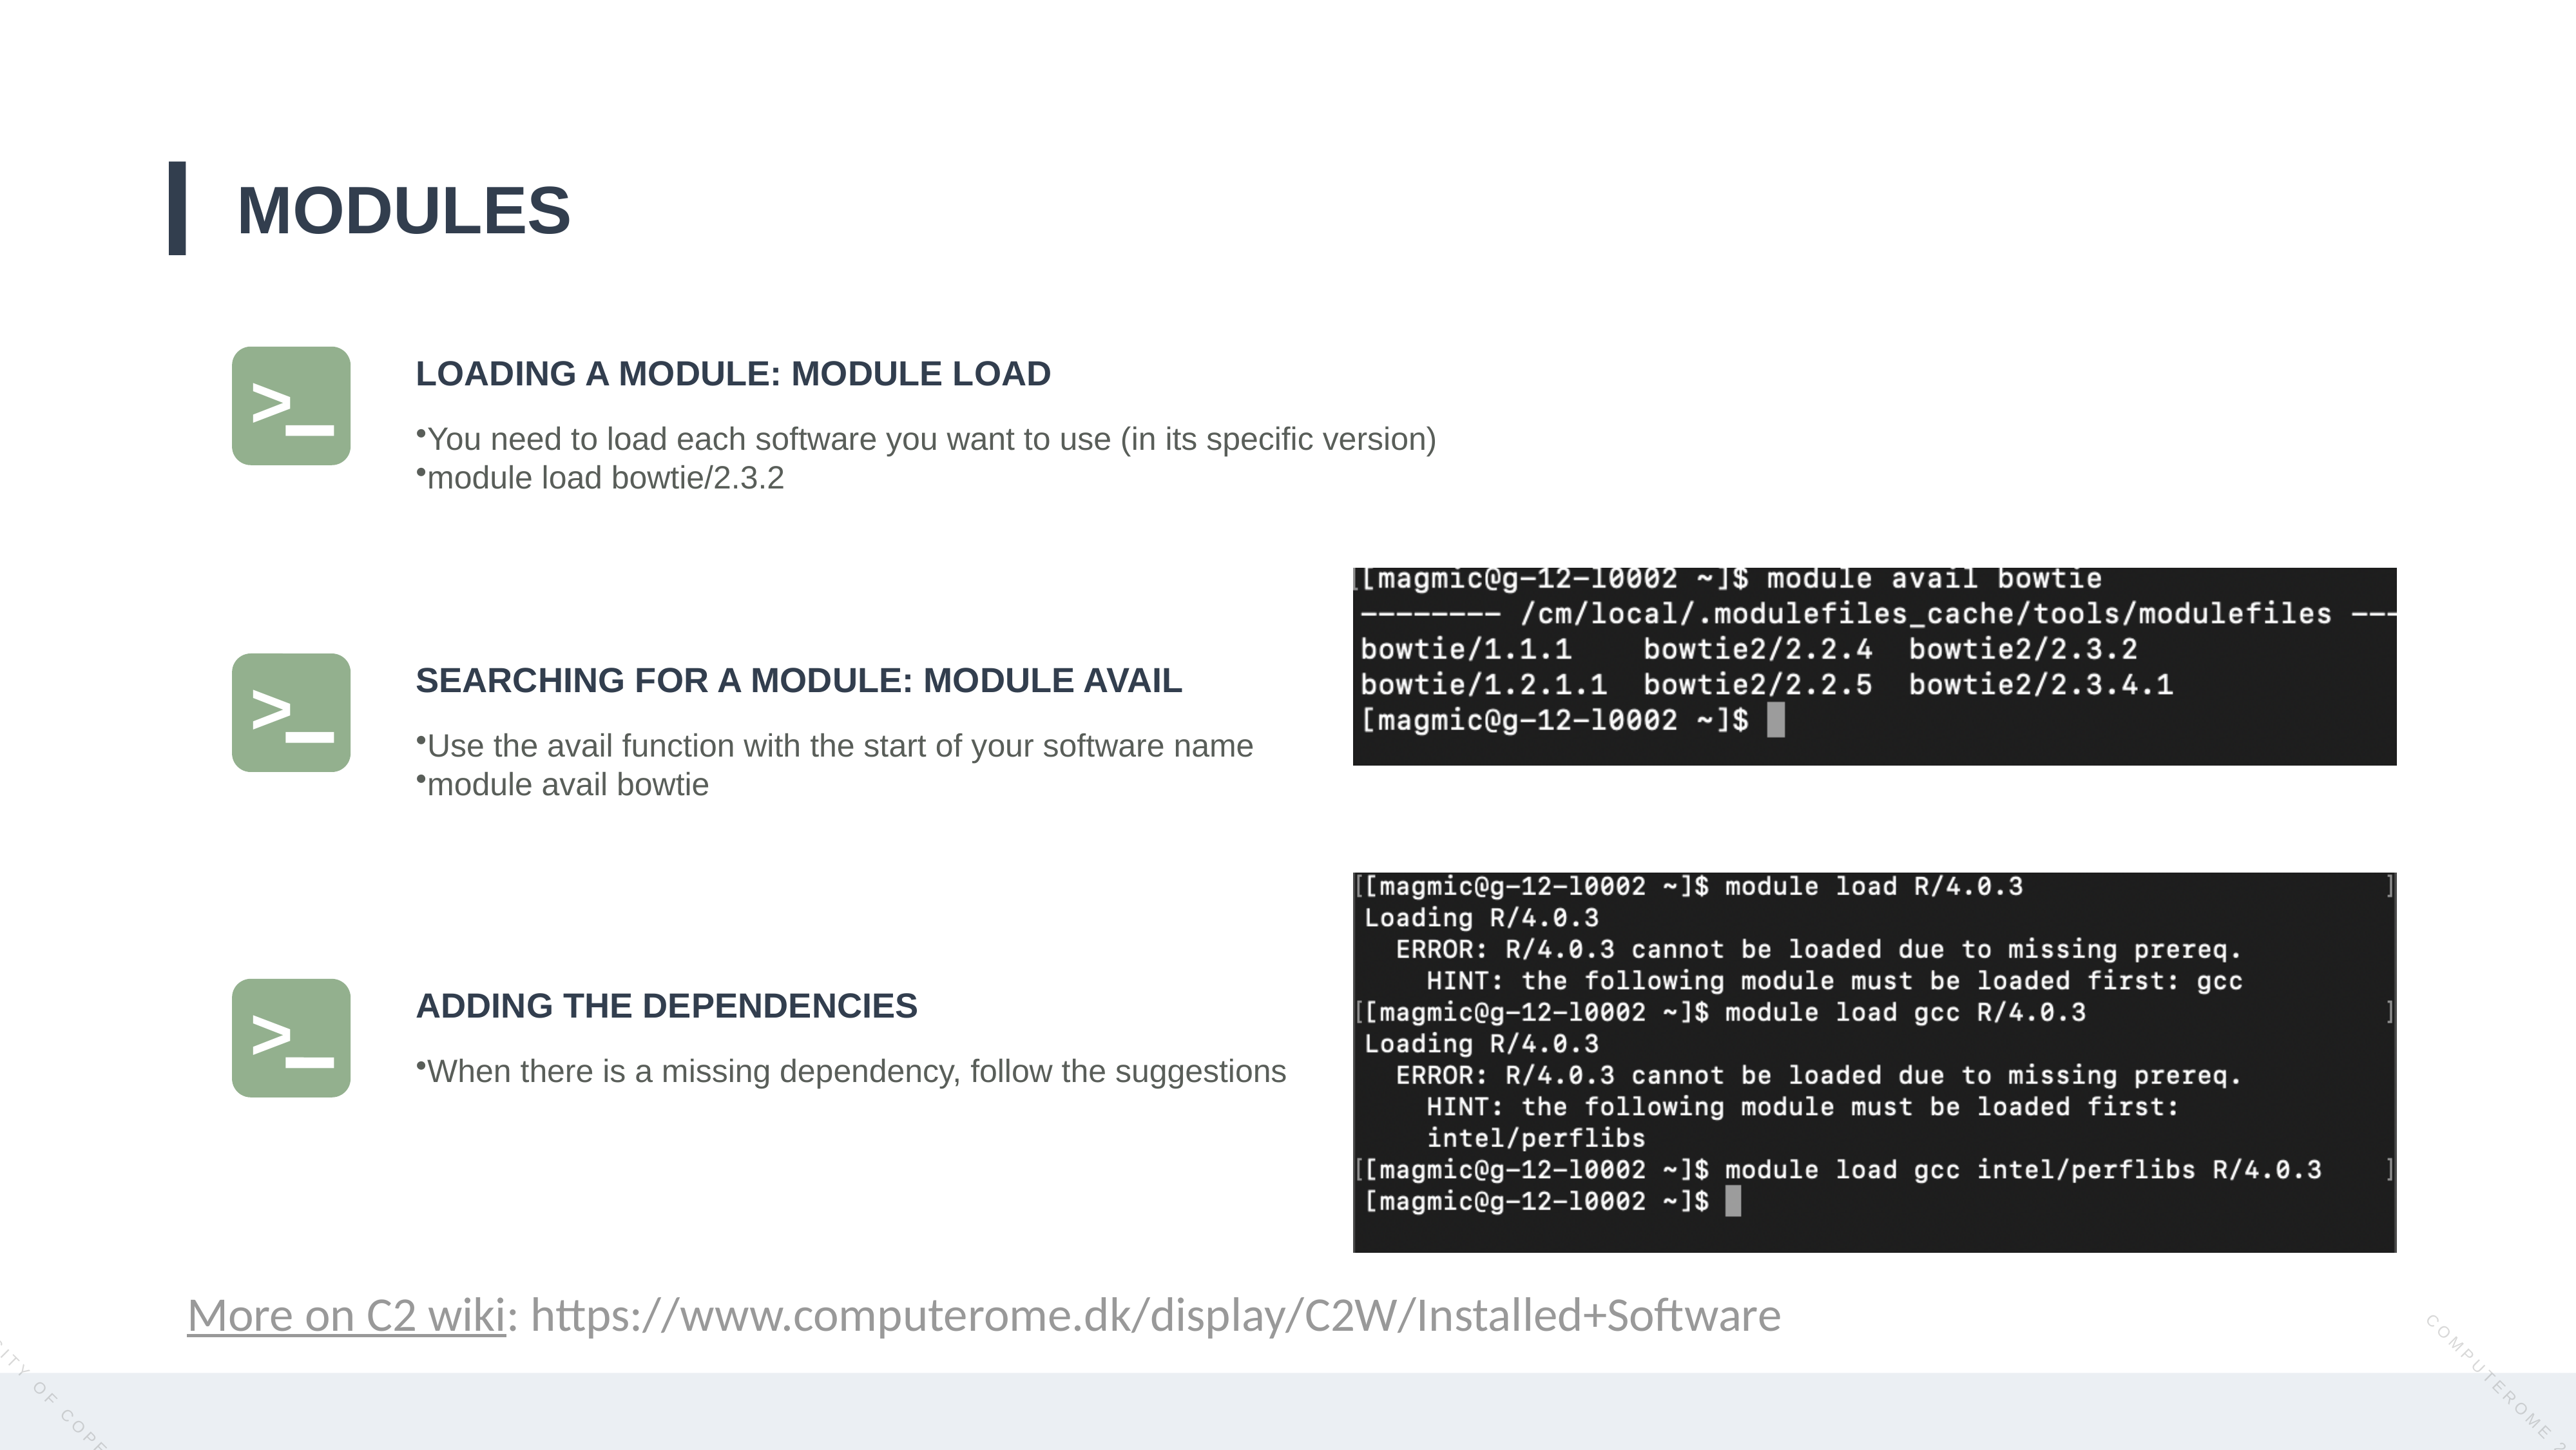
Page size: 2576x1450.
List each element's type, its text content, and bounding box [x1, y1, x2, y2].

text_box > [245, 655, 300, 755]
text_box More on C2 wiki: https://www.computerome.dk/display/C2W/Installed+Software [182, 1277, 1789, 1346]
text_box [232, 978, 351, 1097]
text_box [168, 161, 1778, 256]
picture [1352, 568, 2397, 766]
text_box [232, 653, 351, 772]
text_box When there is a missing dependency, follow the suggestions [410, 1045, 1352, 1094]
text_box Use the avail function with the start of your software name module avail bowtie [410, 720, 1679, 807]
text_box [232, 346, 351, 465]
picture [1352, 873, 2397, 1253]
text_box > [245, 980, 300, 1080]
text_box > [245, 348, 300, 448]
text_box You need to load each software you want to use (in its specific version) module load bowtie/2.3.2 [410, 412, 1577, 500]
